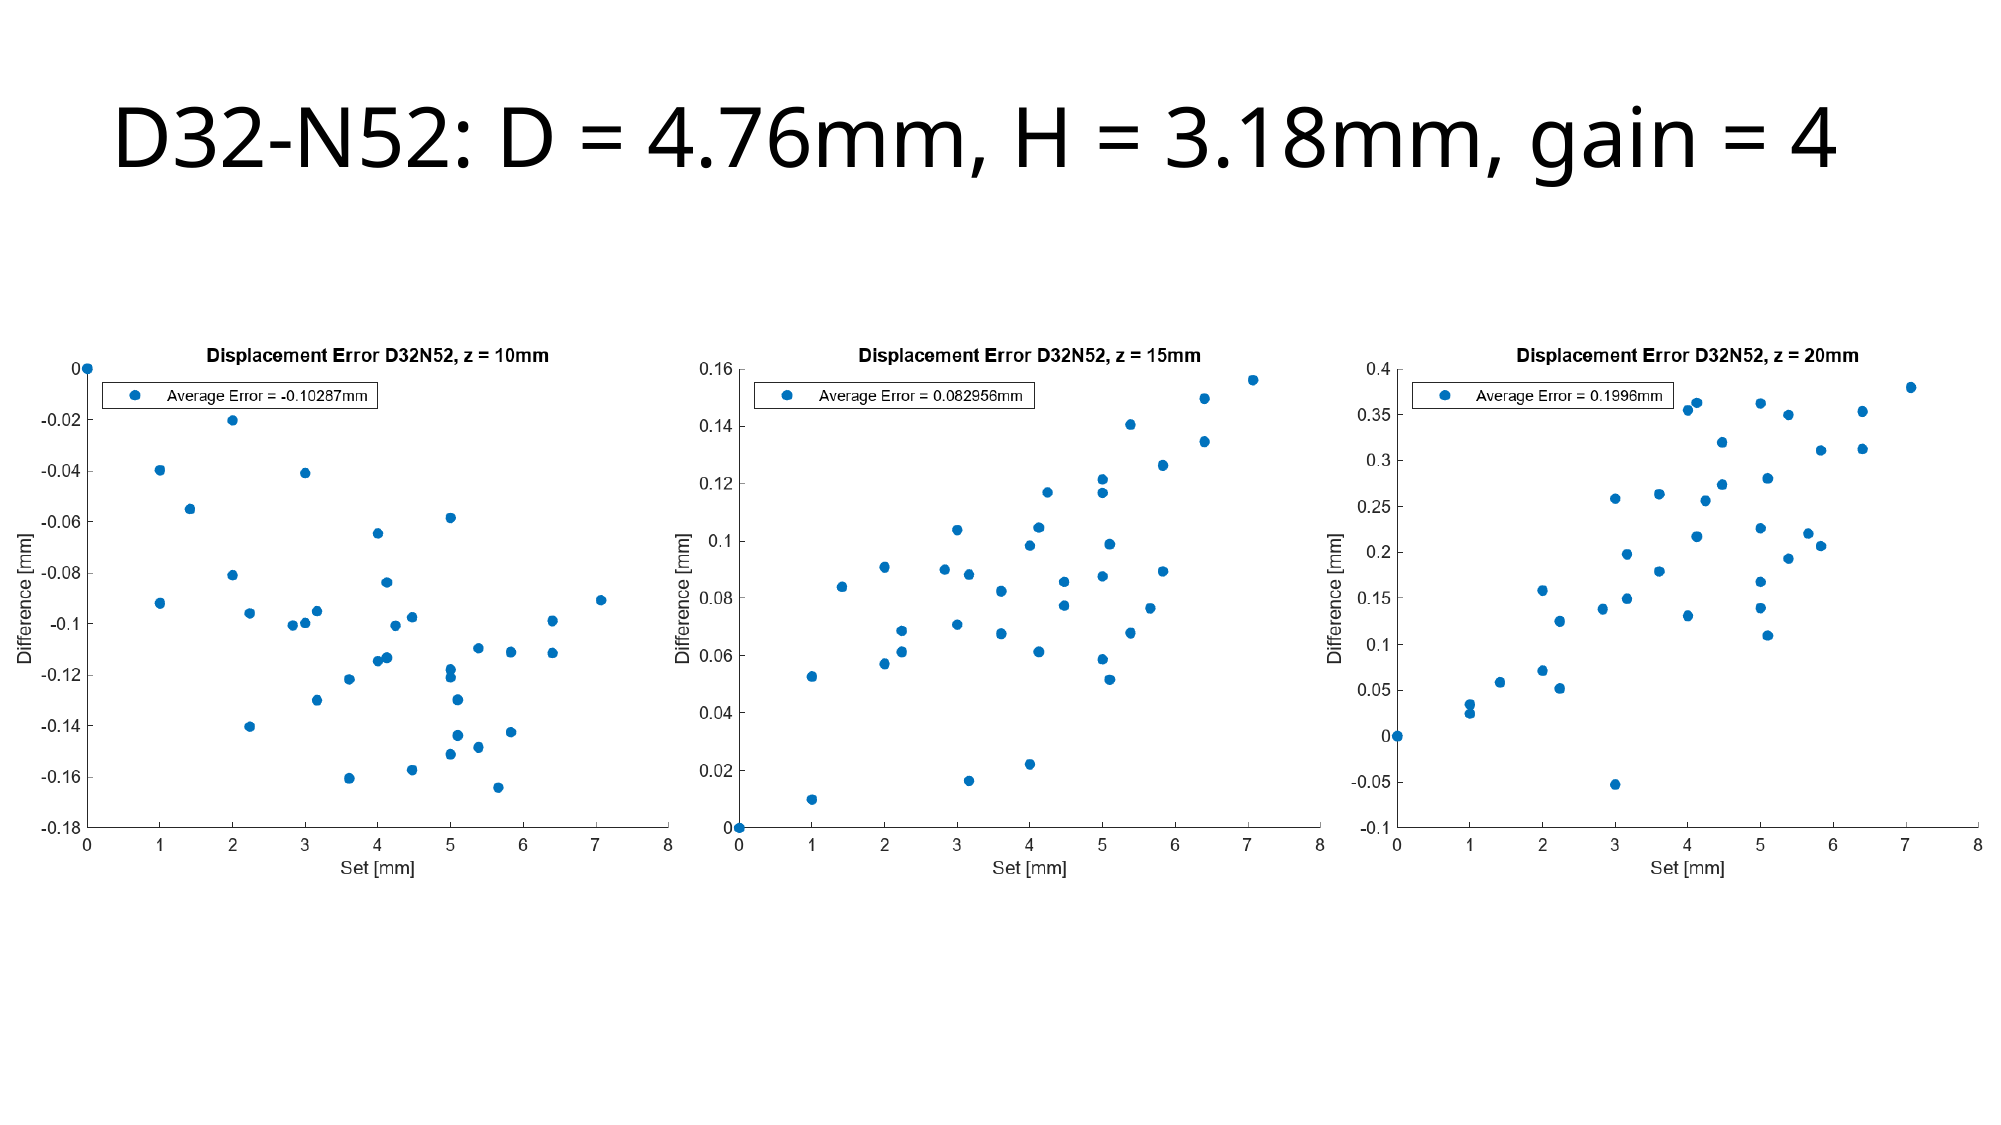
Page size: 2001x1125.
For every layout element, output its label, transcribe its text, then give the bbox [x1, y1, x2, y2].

title D32-N52: D = 4.76mm, H = 3.18mm, gain = 4 [96, 42, 1903, 239]
picture [15, 346, 1984, 879]
